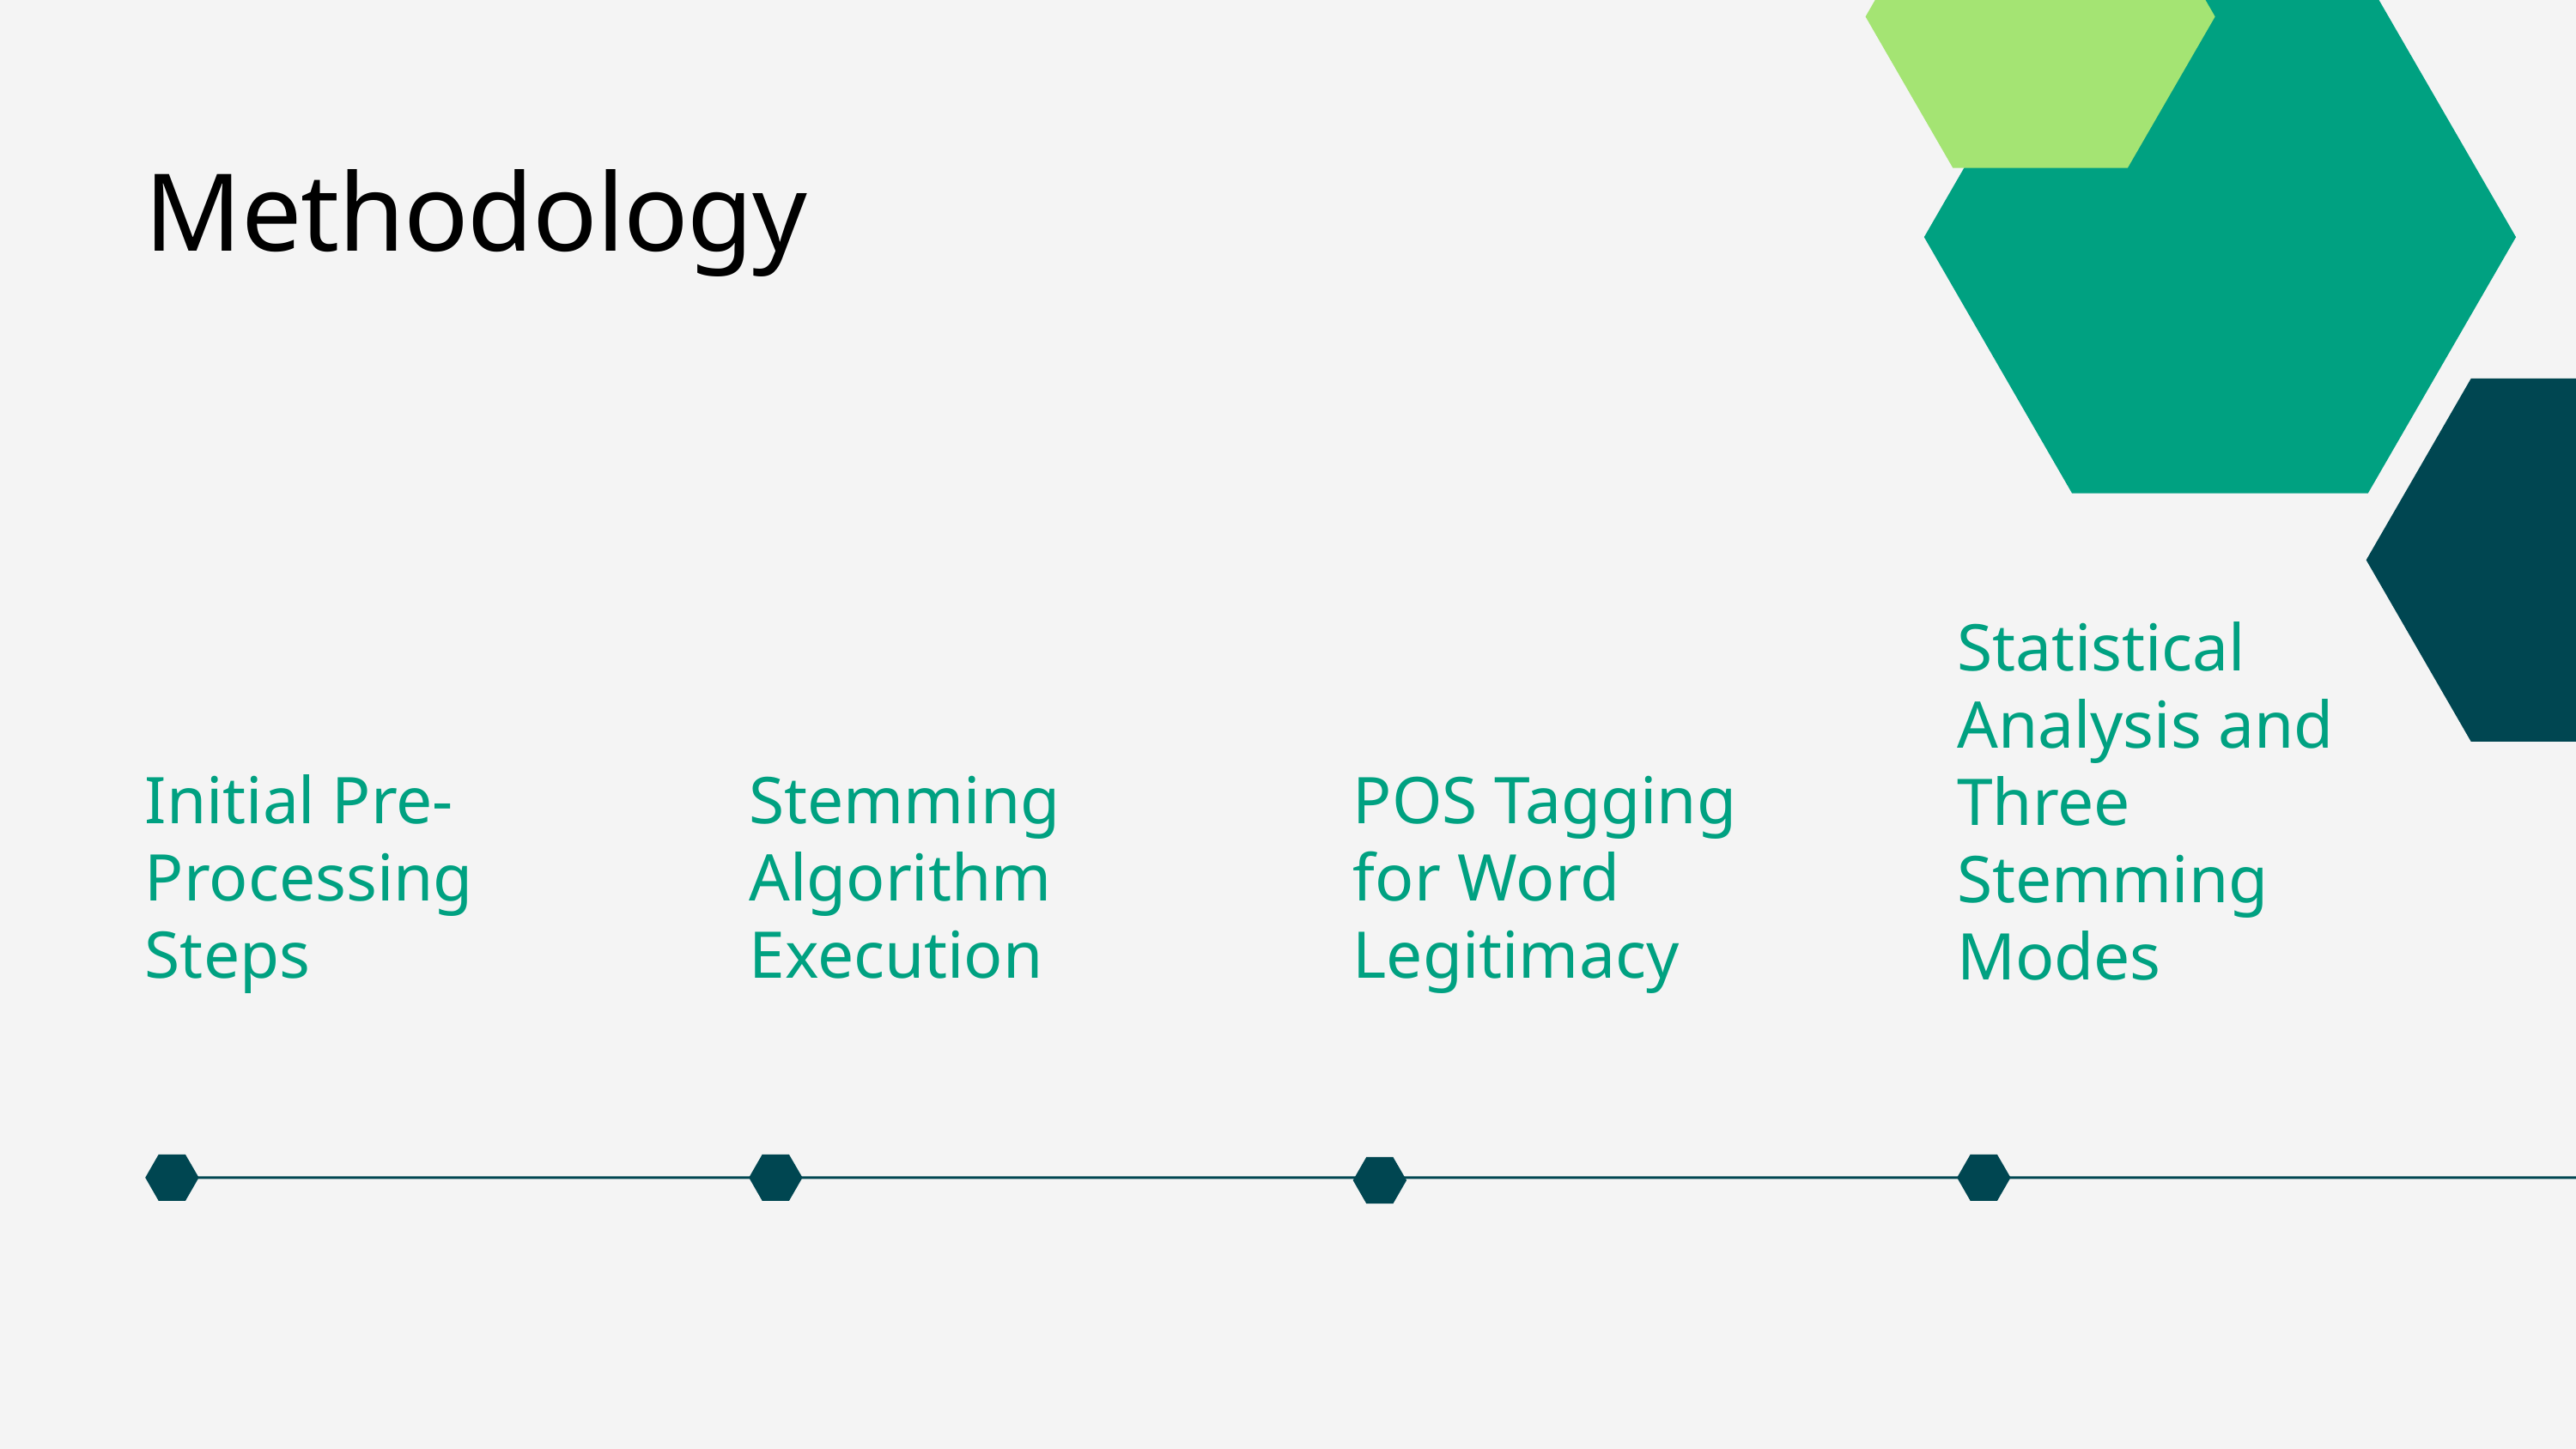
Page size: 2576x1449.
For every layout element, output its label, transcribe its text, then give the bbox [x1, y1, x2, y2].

text_box Stemming Algorithm Execution [749, 759, 1224, 991]
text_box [1352, 1156, 1407, 1204]
text_box POS Tagging for Word Legitimacy [1352, 759, 1827, 991]
text_box Methodology [144, 143, 948, 273]
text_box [1956, 1154, 2011, 1202]
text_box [144, 1154, 199, 1202]
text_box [1923, 0, 2517, 494]
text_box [1865, 0, 2215, 168]
text_box Initial Pre-Processing Steps [144, 759, 619, 991]
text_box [748, 1154, 803, 1202]
text_box Statistical Analysis and Three Stemming Modes [1957, 606, 2432, 993]
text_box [2366, 378, 2576, 743]
